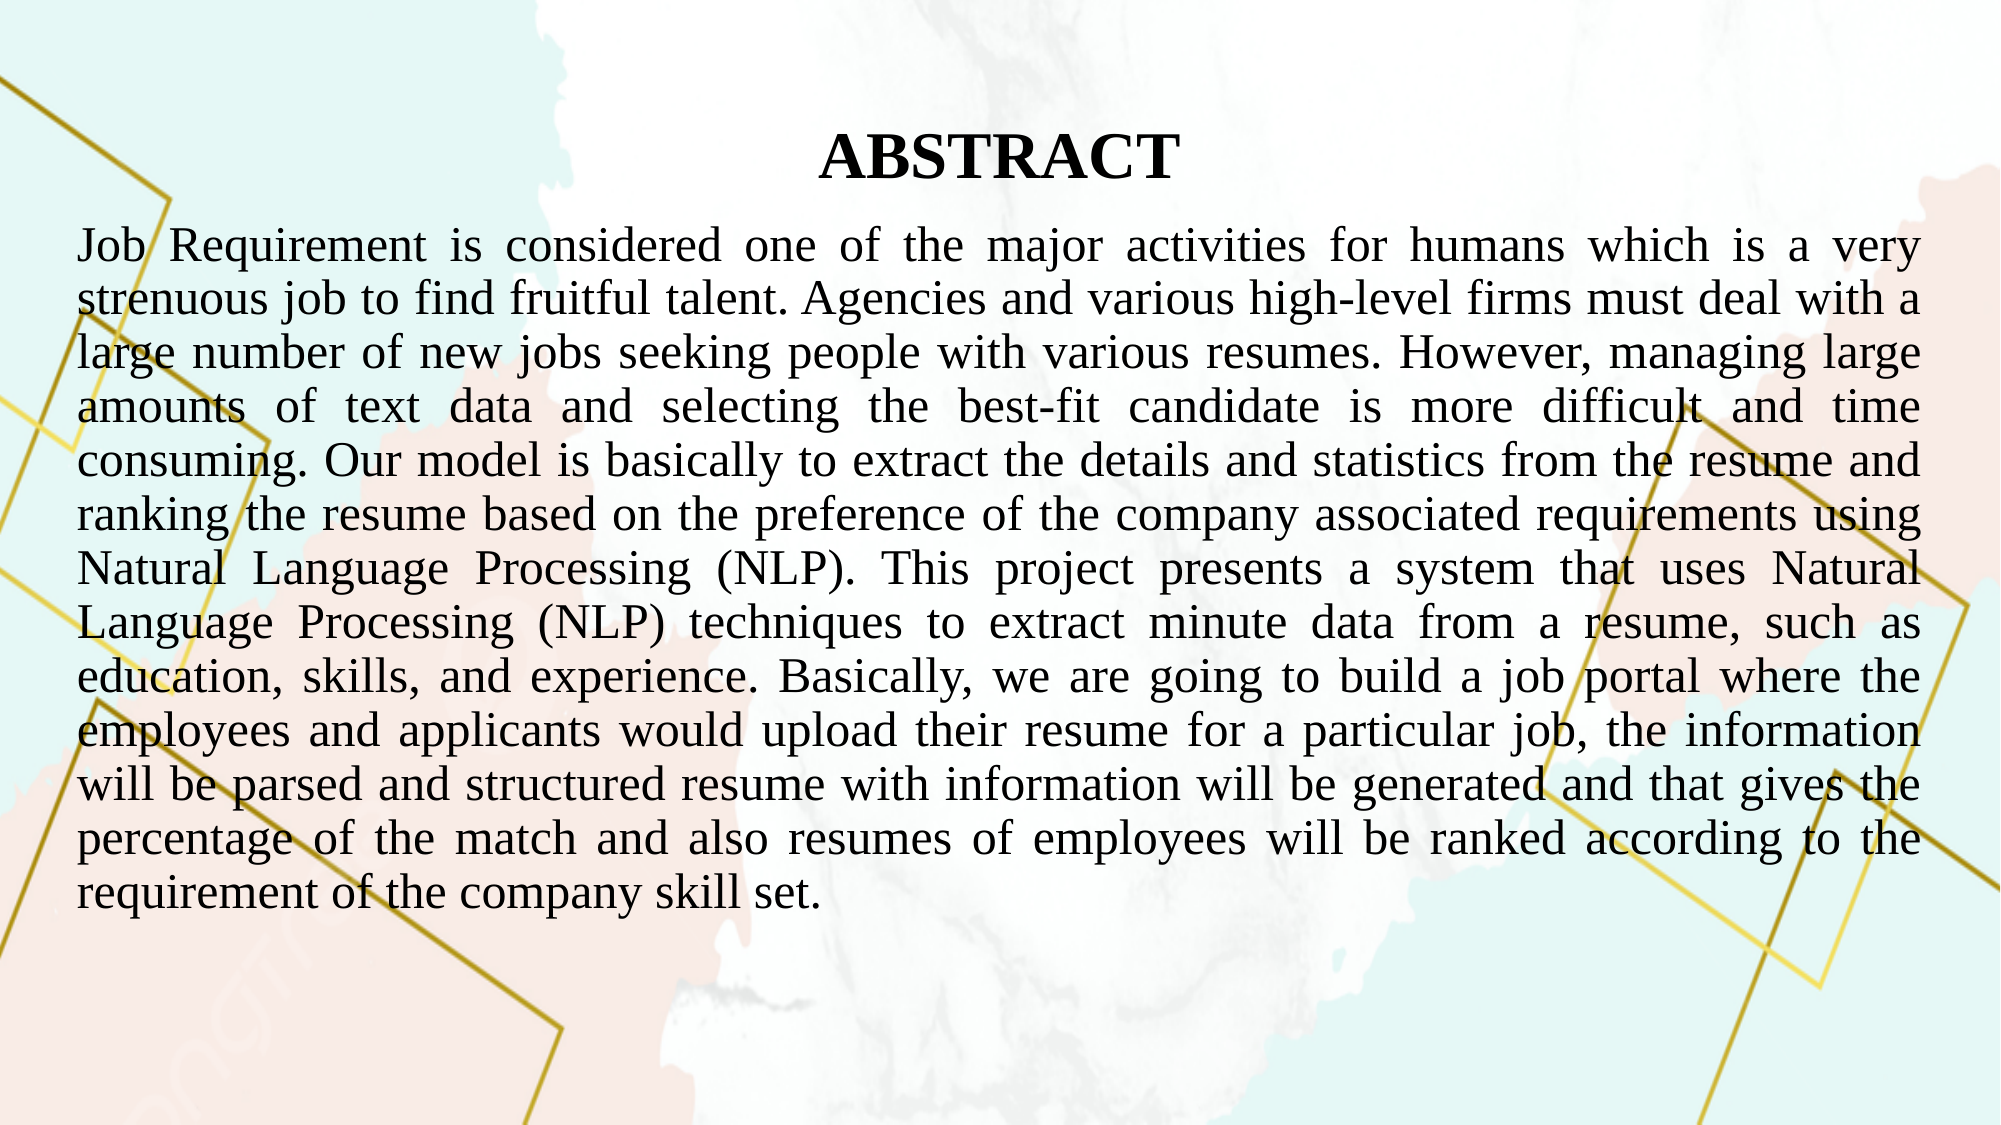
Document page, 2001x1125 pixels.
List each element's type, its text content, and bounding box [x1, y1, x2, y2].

picture [0, 0, 2001, 1125]
list Job Requirement is considered one of the major activities for humans which is a very strenuous job to find fruitful talent. Agencies and various high-level firms must deal with a large number of new jobs seeking people with various resumes. However, managing large amounts of text data and selecting the best-fit candidate is more difficult and time consuming. Our model is basically to extract the details and statistics from the resume and ranking the resume based on the preference of the company associated requirements using Natural Language Processing (NLP). This project presents a system that uses Natural Language Processing (NLP) techniques to extract minute data from a resume, such as education, skills, and experience. Basically, we are going to build a job portal where the employees and applicants would upload their resume for a particular job, the information will be parsed and structured resume with information will be generated and that gives the percentage of the match and also resumes of employees will be ranked according to the requirement of the company skill set. [61, 210, 1939, 1125]
title ABSTRACT [137, 74, 1863, 210]
